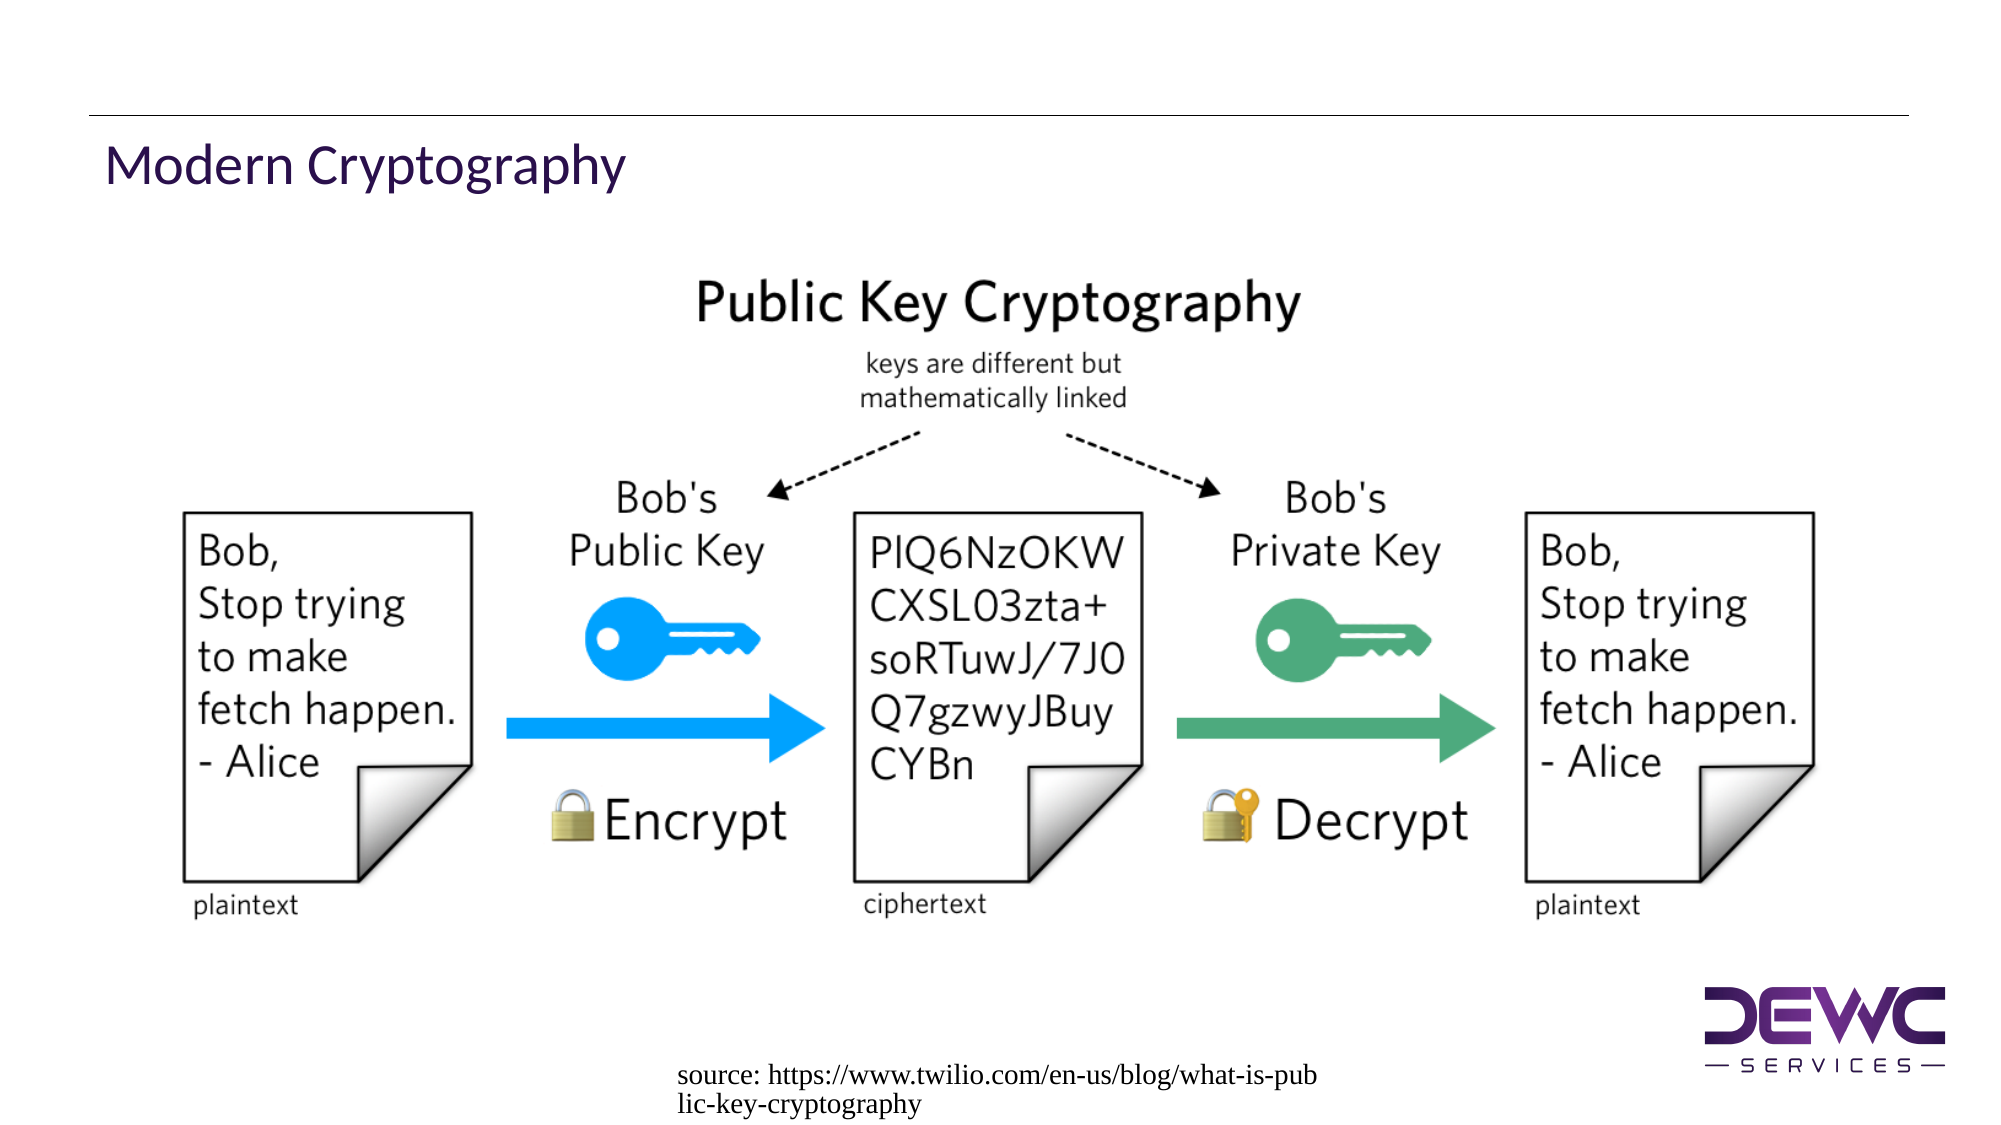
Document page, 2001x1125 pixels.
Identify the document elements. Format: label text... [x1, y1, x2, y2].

text_box Modern Cryptography [89, 118, 1761, 204]
text_box [89, 207, 1844, 451]
picture [114, 243, 1968, 1125]
footer source: https://www.twilio.com/en-us/blog/what-is-public-key-cryptography [662, 1042, 1338, 1103]
